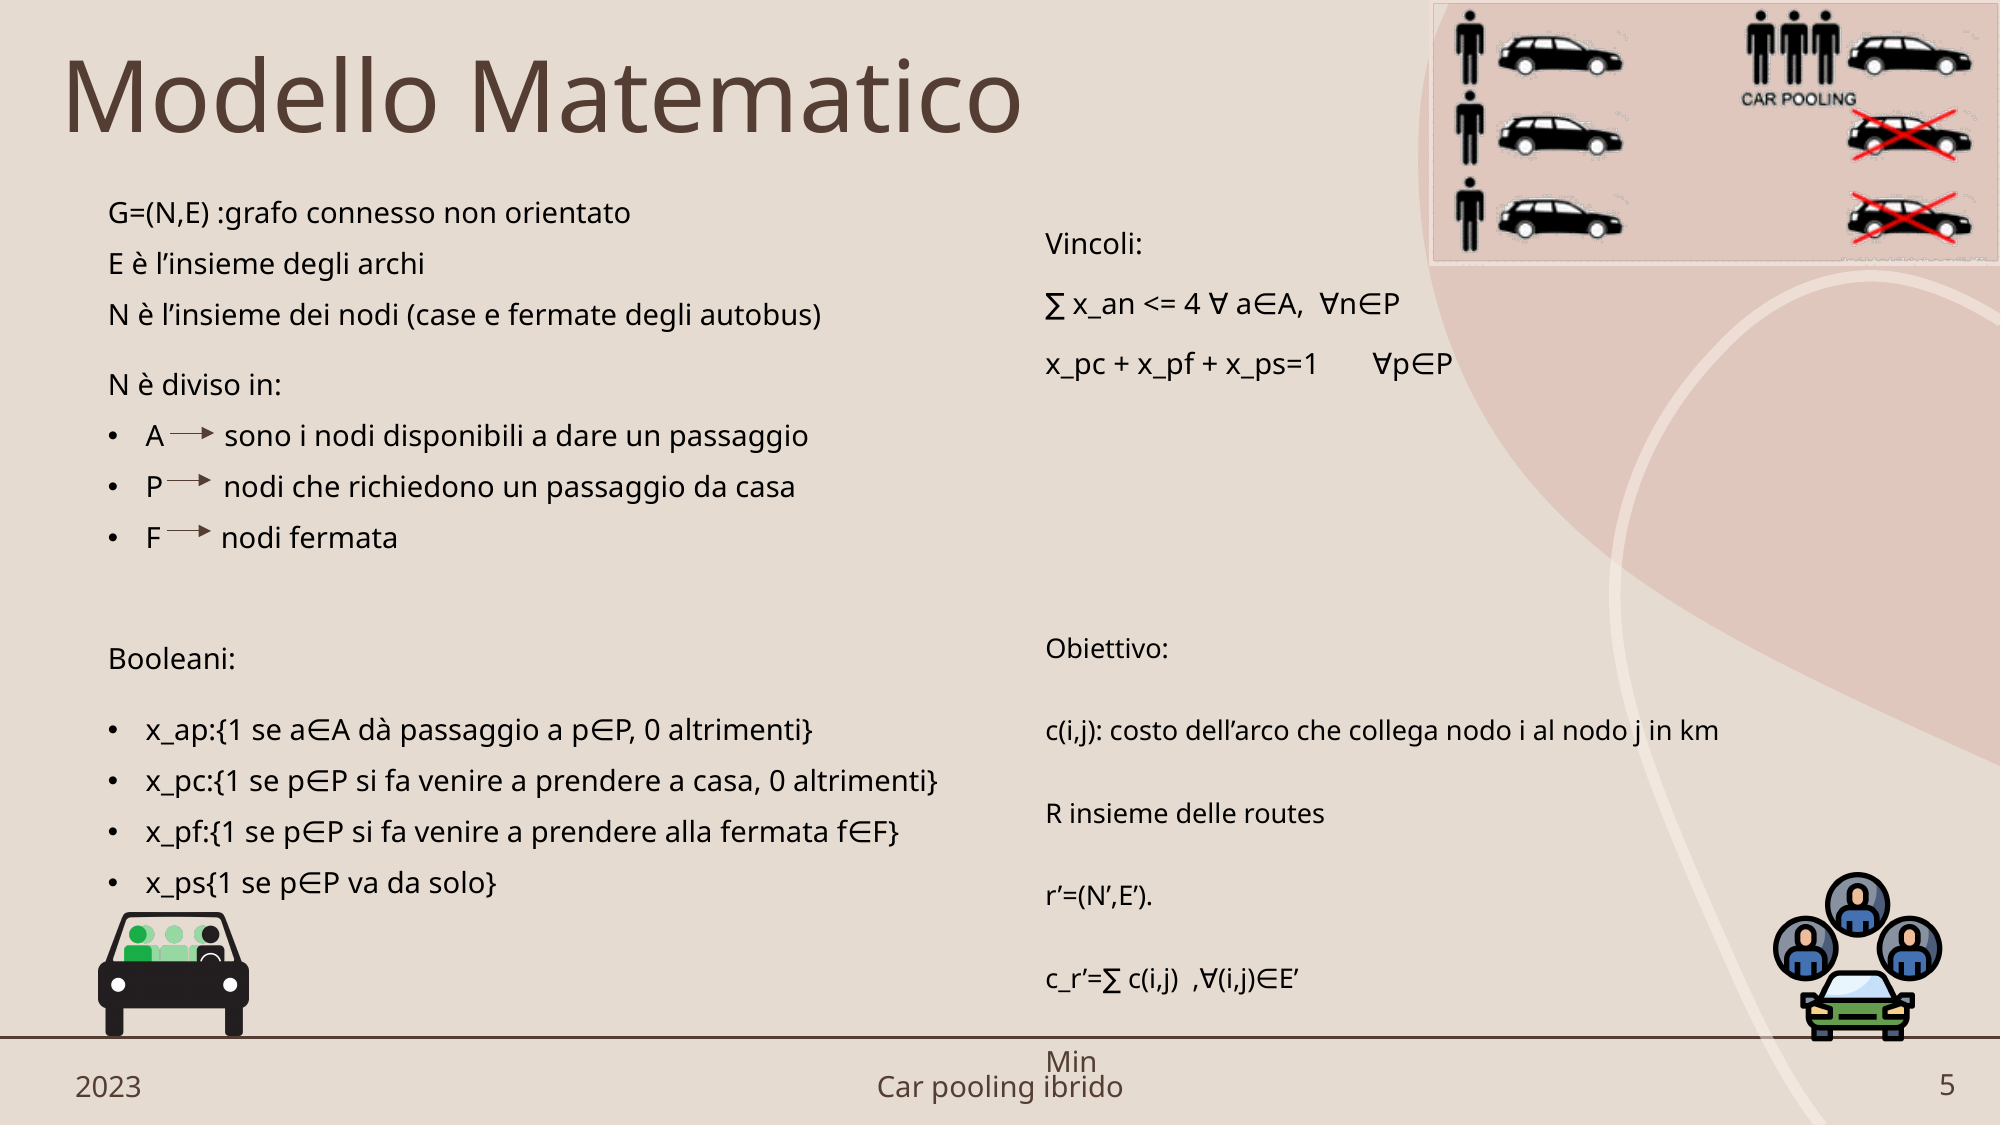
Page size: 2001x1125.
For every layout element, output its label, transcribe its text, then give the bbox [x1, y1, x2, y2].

picture [1429, 0, 2000, 266]
picture [98, 912, 249, 1036]
footer Car pooling ibrido [718, 1060, 1283, 1112]
picture [1769, 869, 1945, 1044]
text_box Vincoli: ∑ x_an <= 4 ∀ a∈A, ∀n∈P x_pc + x_pf + x_ps=1 ∀p∈P [1030, 172, 1850, 483]
title Modello Matematico [45, 44, 1429, 156]
slide_number 2023 [60, 1060, 222, 1112]
slide_number 5 [1808, 1060, 1971, 1112]
list G=(N,E) :grafo connesso non orientato E è l’insieme degli archi N è l’insieme dei nodi (case e fermate degli autobus) N è diviso in: A sono i nodi disponibili a dare un passaggio P nodi che richiedono un passaggio da casa F nodi fermata Booleani: x_ap:{1 se a∈A dà passaggio a p∈P, 0 altrimenti} x_pc:{1 se p∈P si fa venire a prendere a casa, 0 altrimenti} x_pf:{1 se p∈P si fa venire a prendere alla fermata f∈F} x_ps{1 se p∈P va da solo} [92, 190, 999, 915]
